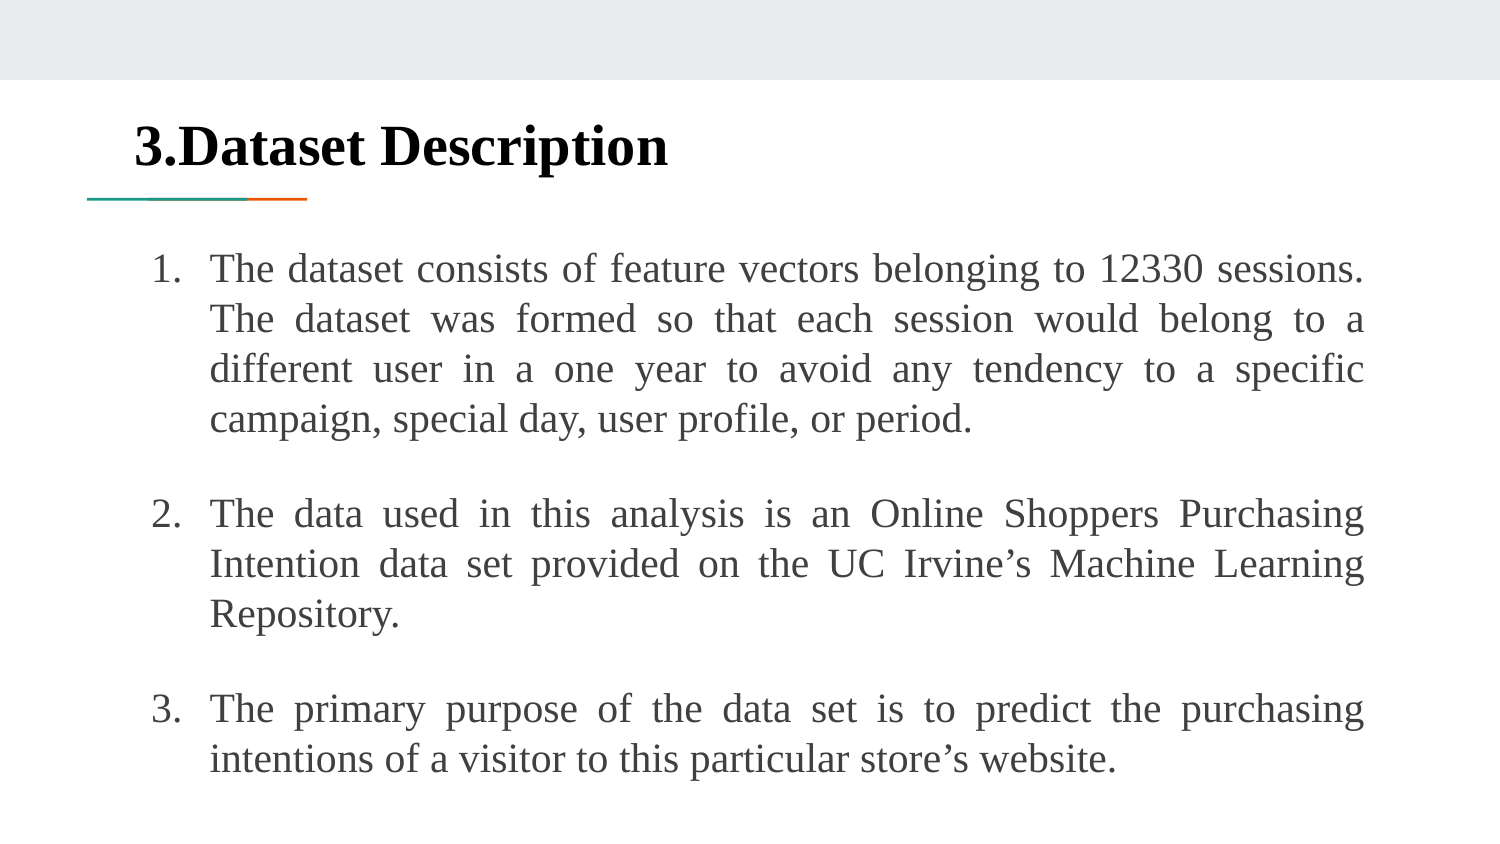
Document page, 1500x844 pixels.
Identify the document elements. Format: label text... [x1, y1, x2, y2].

list The dataset consists of feature vectors belonging to 12330 sessions. The dataset was formed so that each session would belong to a different user in a one year to avoid any tendency to a specific campaign, special day, user profile, or period. The data used in this analysis is an Online Shoppers Purchasing Intention data set provided on the UC Irvine’s Machine Learning Repository. The primary purpose of the data set is to predict the purchasing intentions of a visitor to this particular store’s website. [119, 225, 1381, 791]
title 3.Dataset Description [119, 91, 1381, 180]
